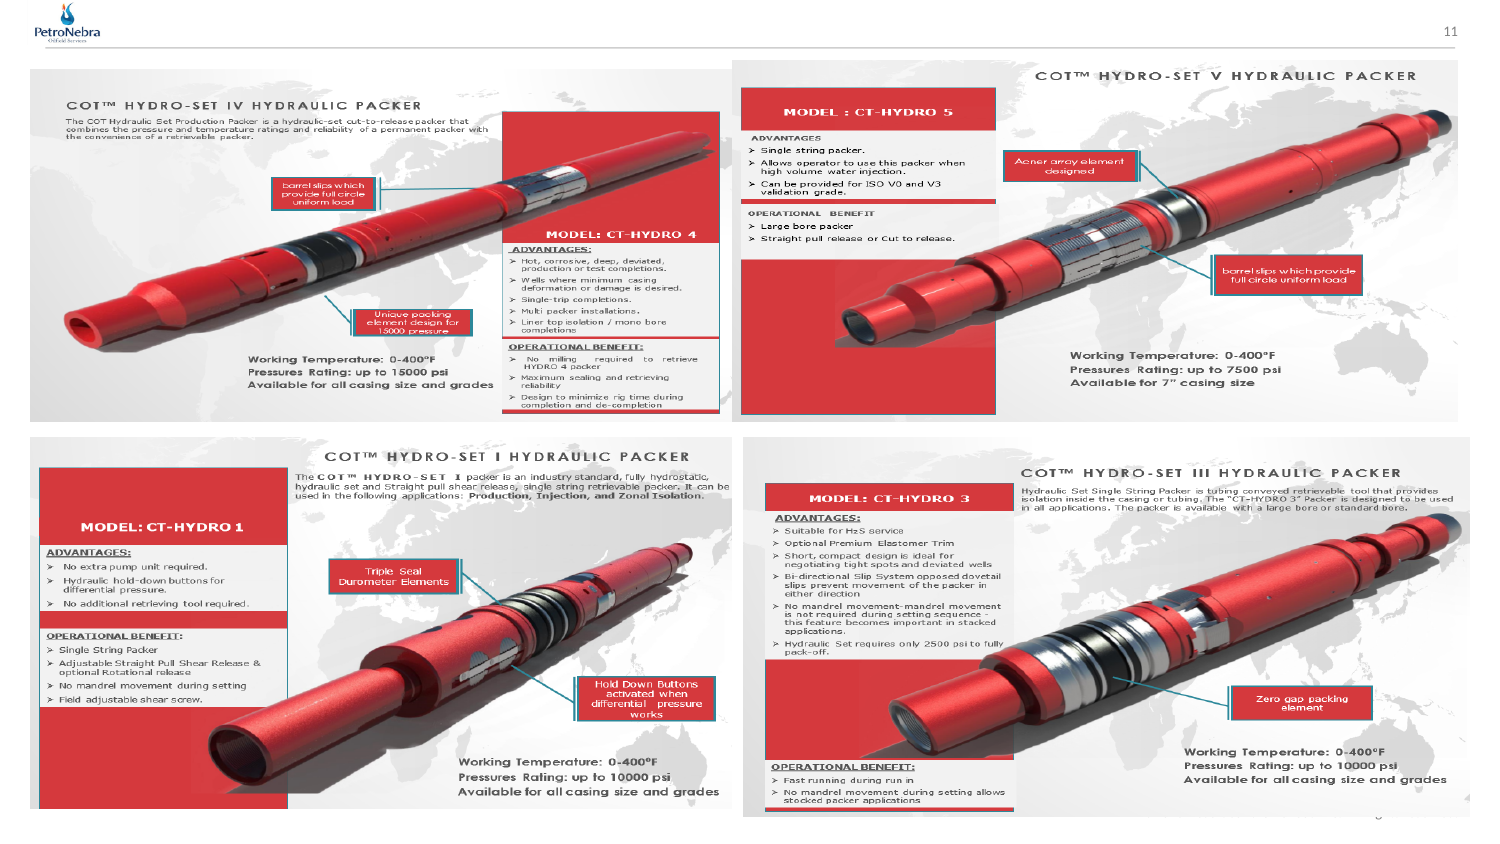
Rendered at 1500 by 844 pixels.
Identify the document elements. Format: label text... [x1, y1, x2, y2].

picture [30, 60, 1458, 423]
picture [30, 437, 733, 810]
picture [743, 437, 1470, 818]
slide_number 10 [1417, 7, 1473, 53]
picture [27, 0, 105, 45]
